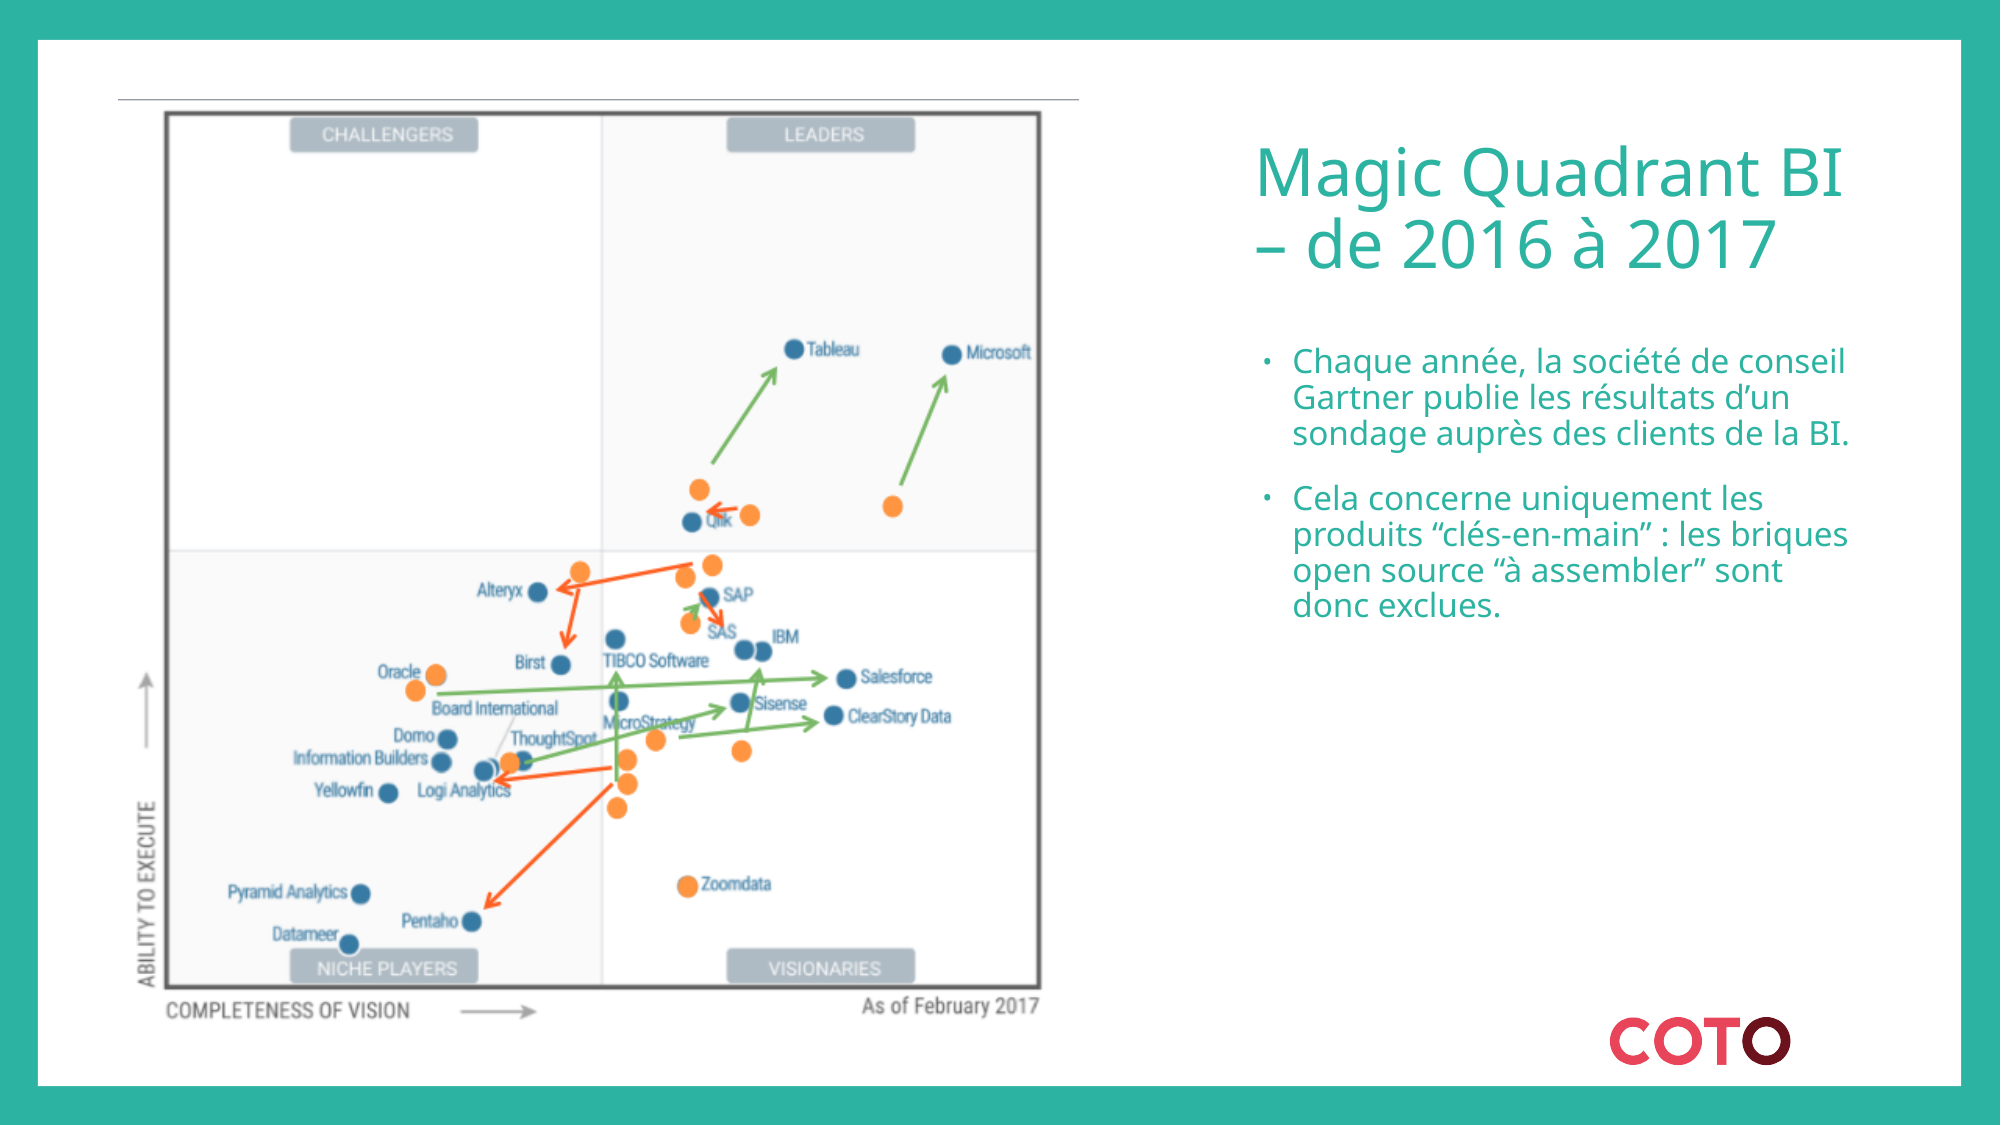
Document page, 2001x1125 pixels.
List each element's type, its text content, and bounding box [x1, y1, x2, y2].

picture [117, 99, 1080, 1032]
picture [1592, 1000, 1808, 1083]
list Chaque année, la société de conseil Gartner publie les résultats d’un sondage auprès des clients de la BI. Cela concerne uniquement les produits “clés-en-main” : les briques open source “à assembler” sont donc exclues. [1239, 337, 1882, 1000]
title Magic Quadrant BI – de 2016 à 2017 [1239, 99, 1882, 323]
